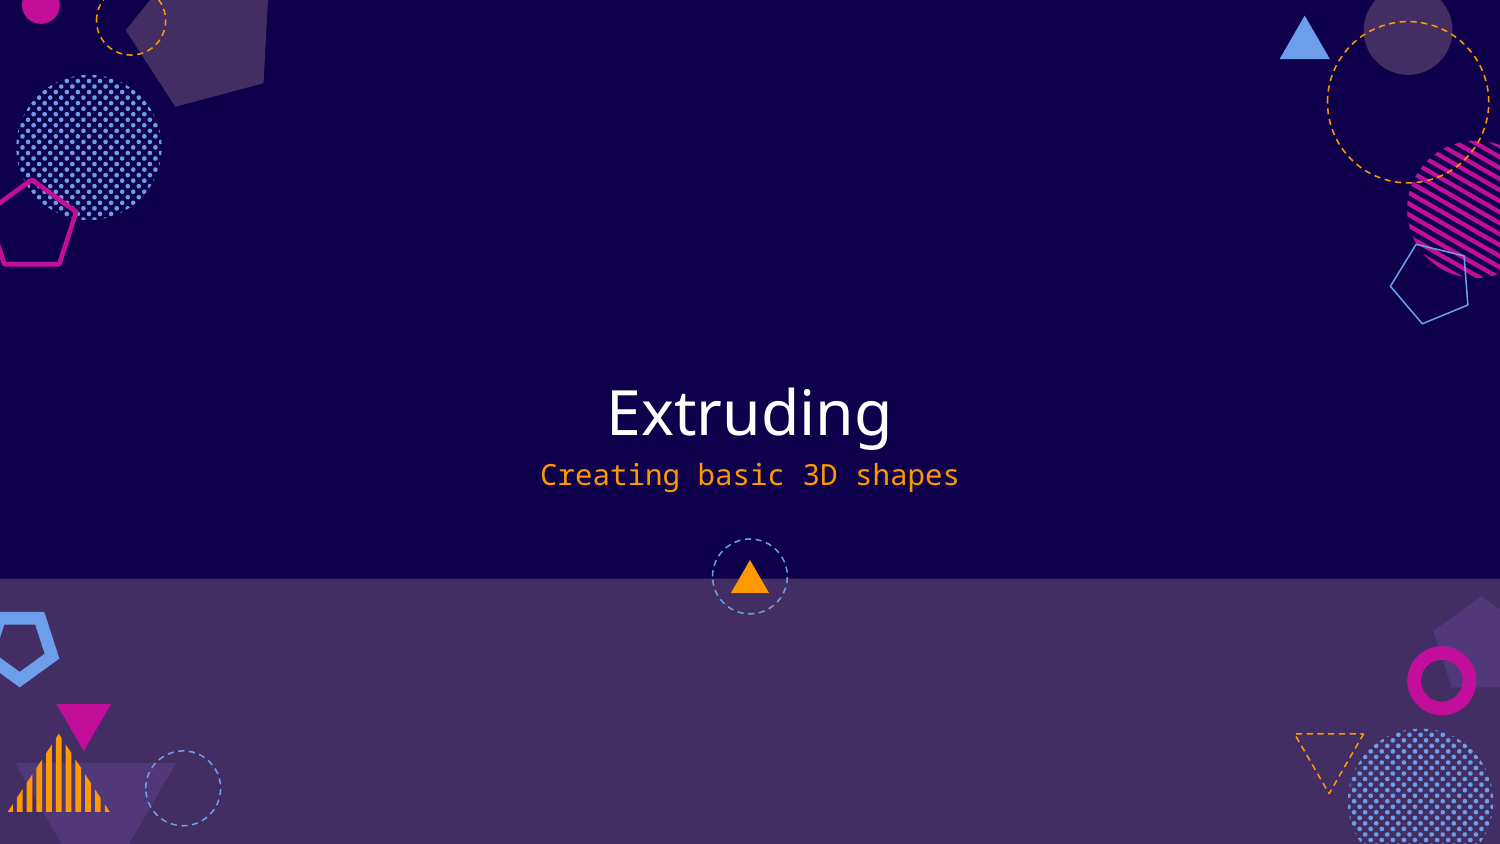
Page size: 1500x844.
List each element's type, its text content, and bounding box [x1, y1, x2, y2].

subtitle Creating basic 3D shapes [285, 463, 1215, 523]
title Extruding [285, 272, 1215, 463]
